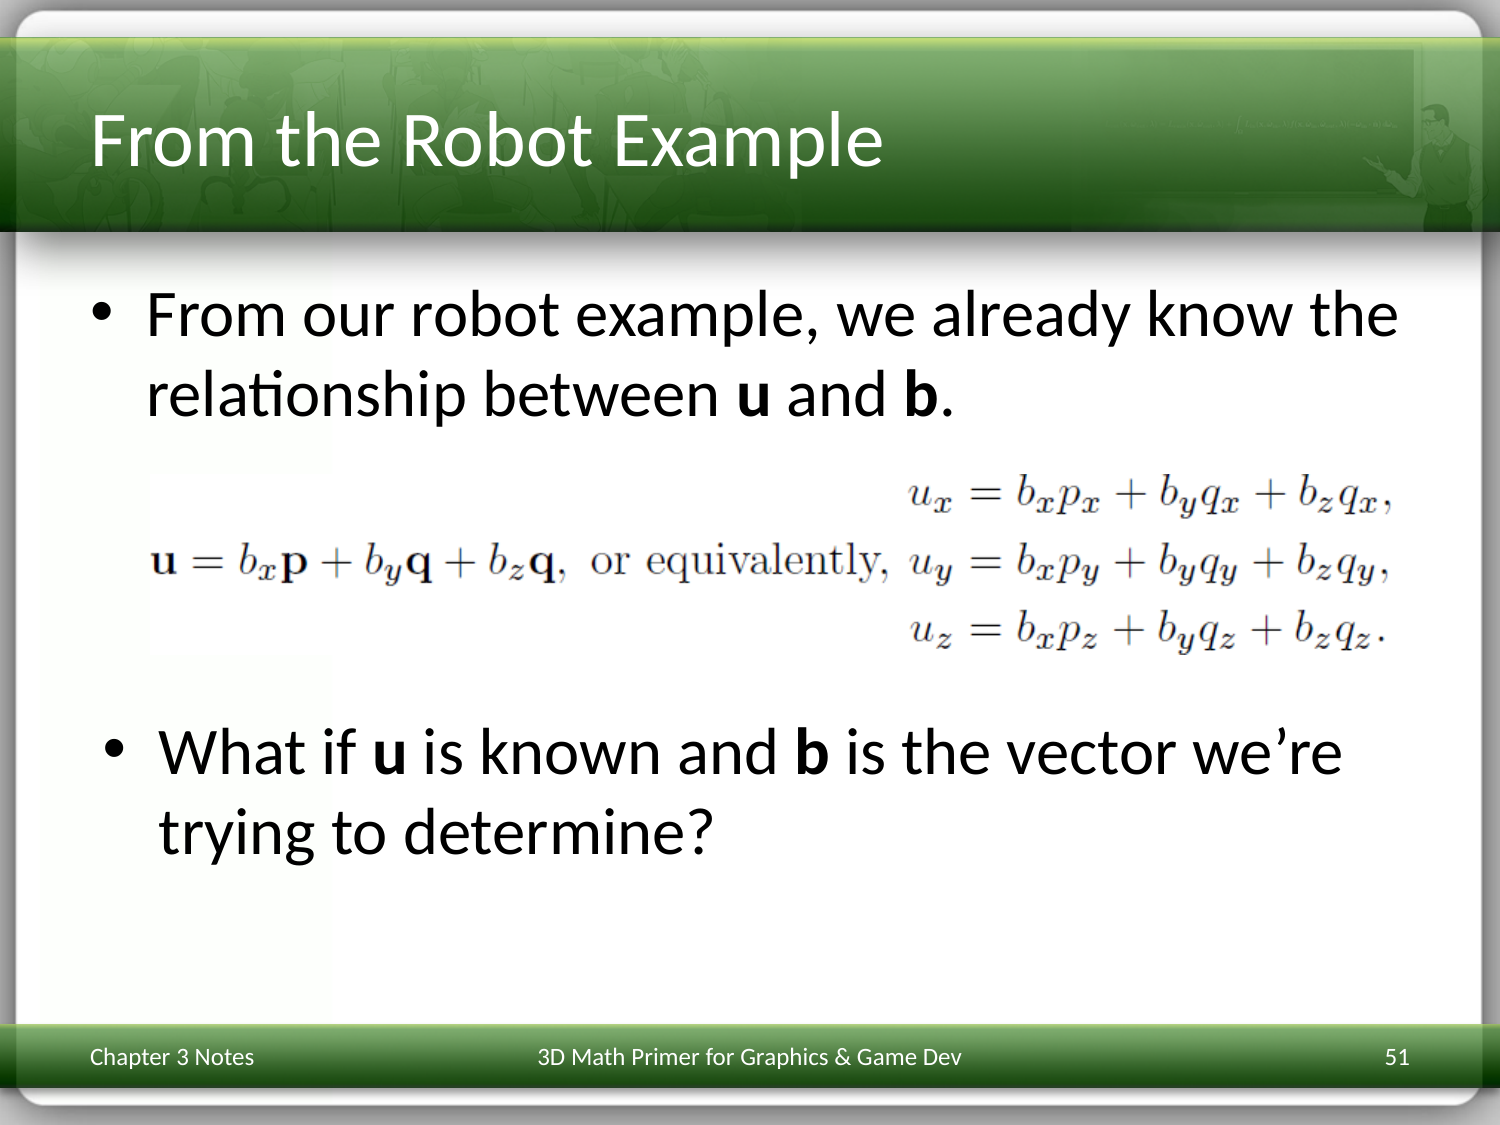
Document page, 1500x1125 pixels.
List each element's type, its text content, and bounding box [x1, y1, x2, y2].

slide_number 51 [1074, 1025, 1425, 1085]
title From the Robot Example [75, 37, 1188, 233]
footer 3D Math Primer for Graphics & Game Dev [512, 1025, 988, 1085]
text_box What if u is known and b is the vector we’re trying to determine? [87, 699, 1438, 1025]
list From our robot example, we already know the relationship between u and b. [75, 262, 1425, 438]
slide_number Chapter 3 Notes [75, 1025, 425, 1085]
picture [0, 0, 1500, 1125]
